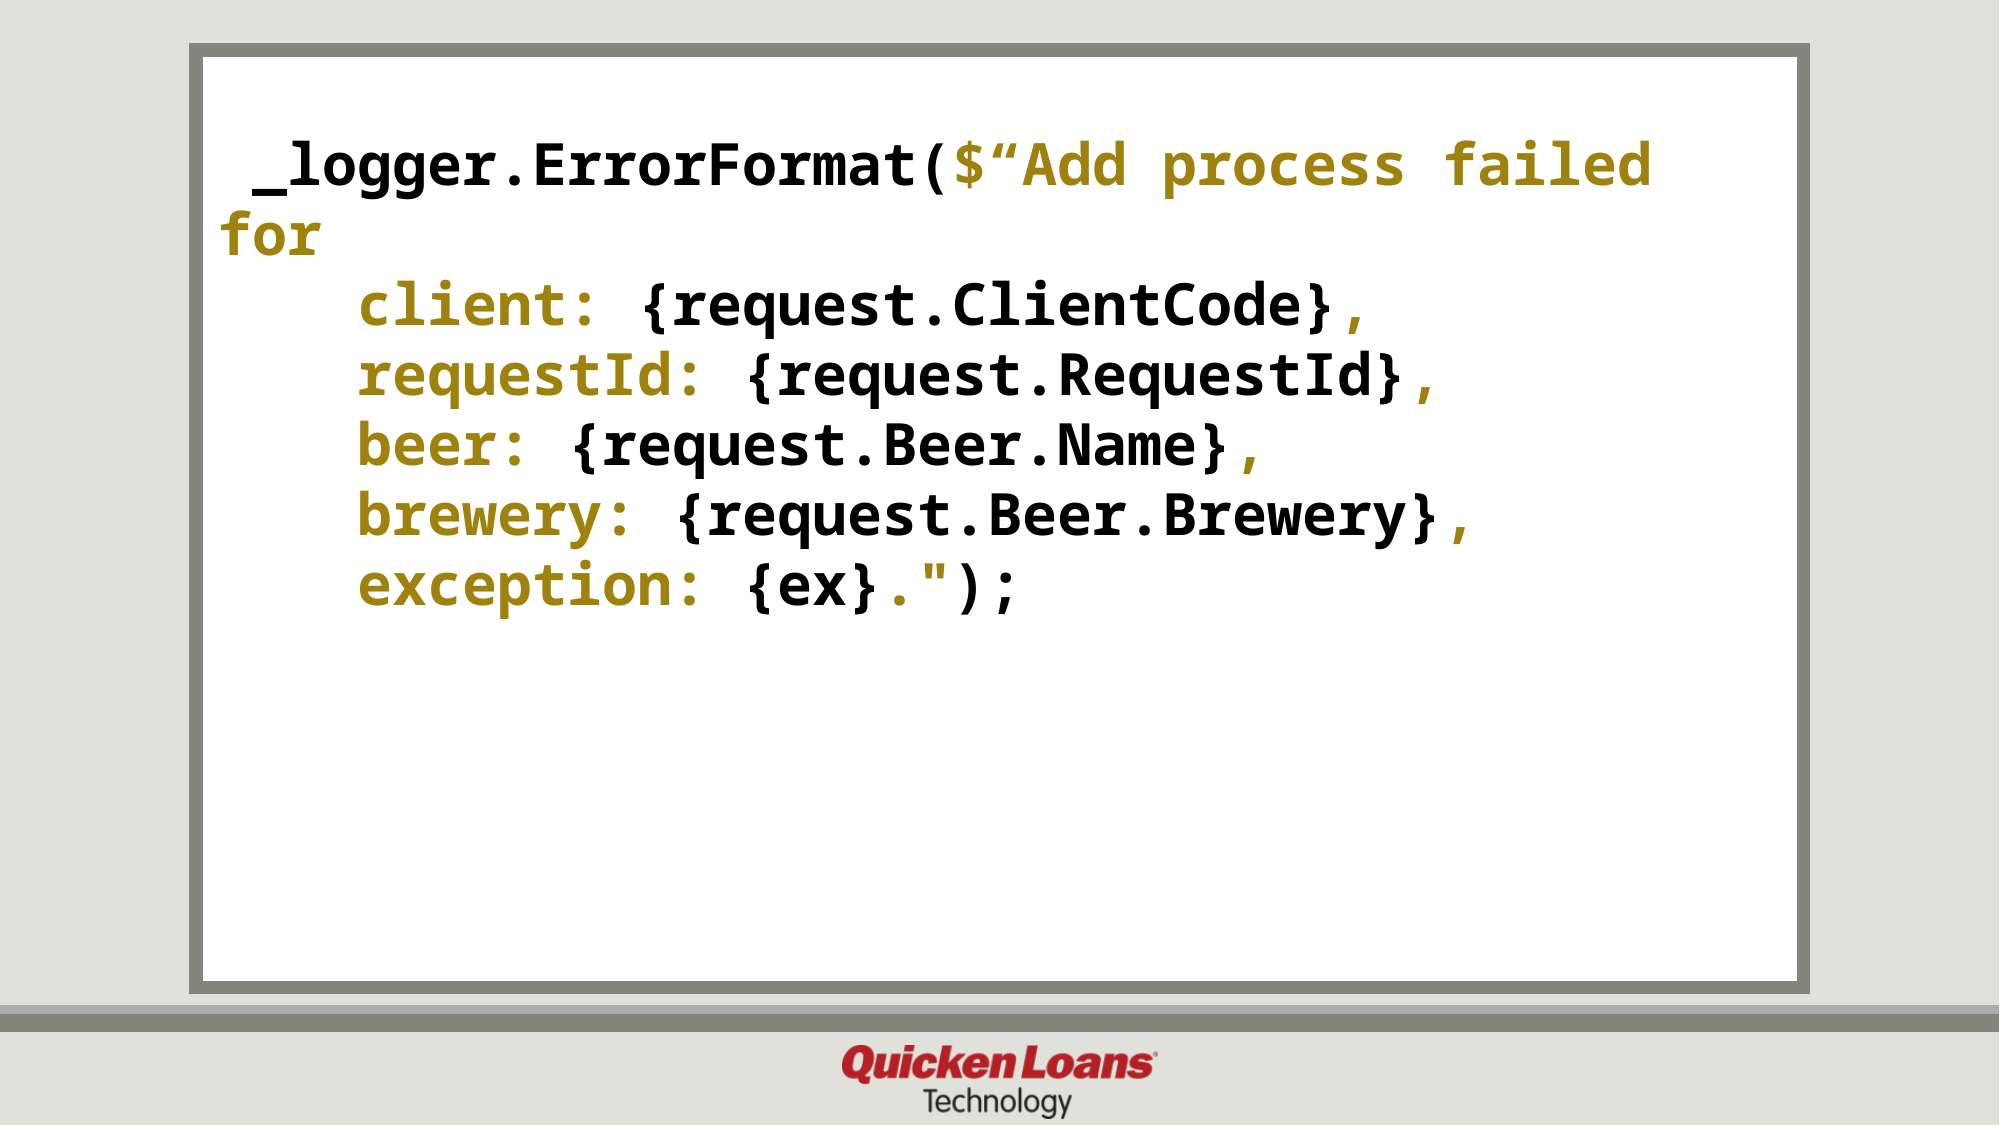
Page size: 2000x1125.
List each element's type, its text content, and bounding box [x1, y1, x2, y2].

text_box [195, 50, 1804, 988]
picture [842, 1045, 1158, 1119]
text_box _logger.ErrorFormat($“Add process failed for client: {request.ClientCode}, requestId: {request.RequestId}, beer: {request.Beer.Name}, brewery: {request.Beer.Brewery}, exception: {ex}."); [202, 49, 1775, 625]
